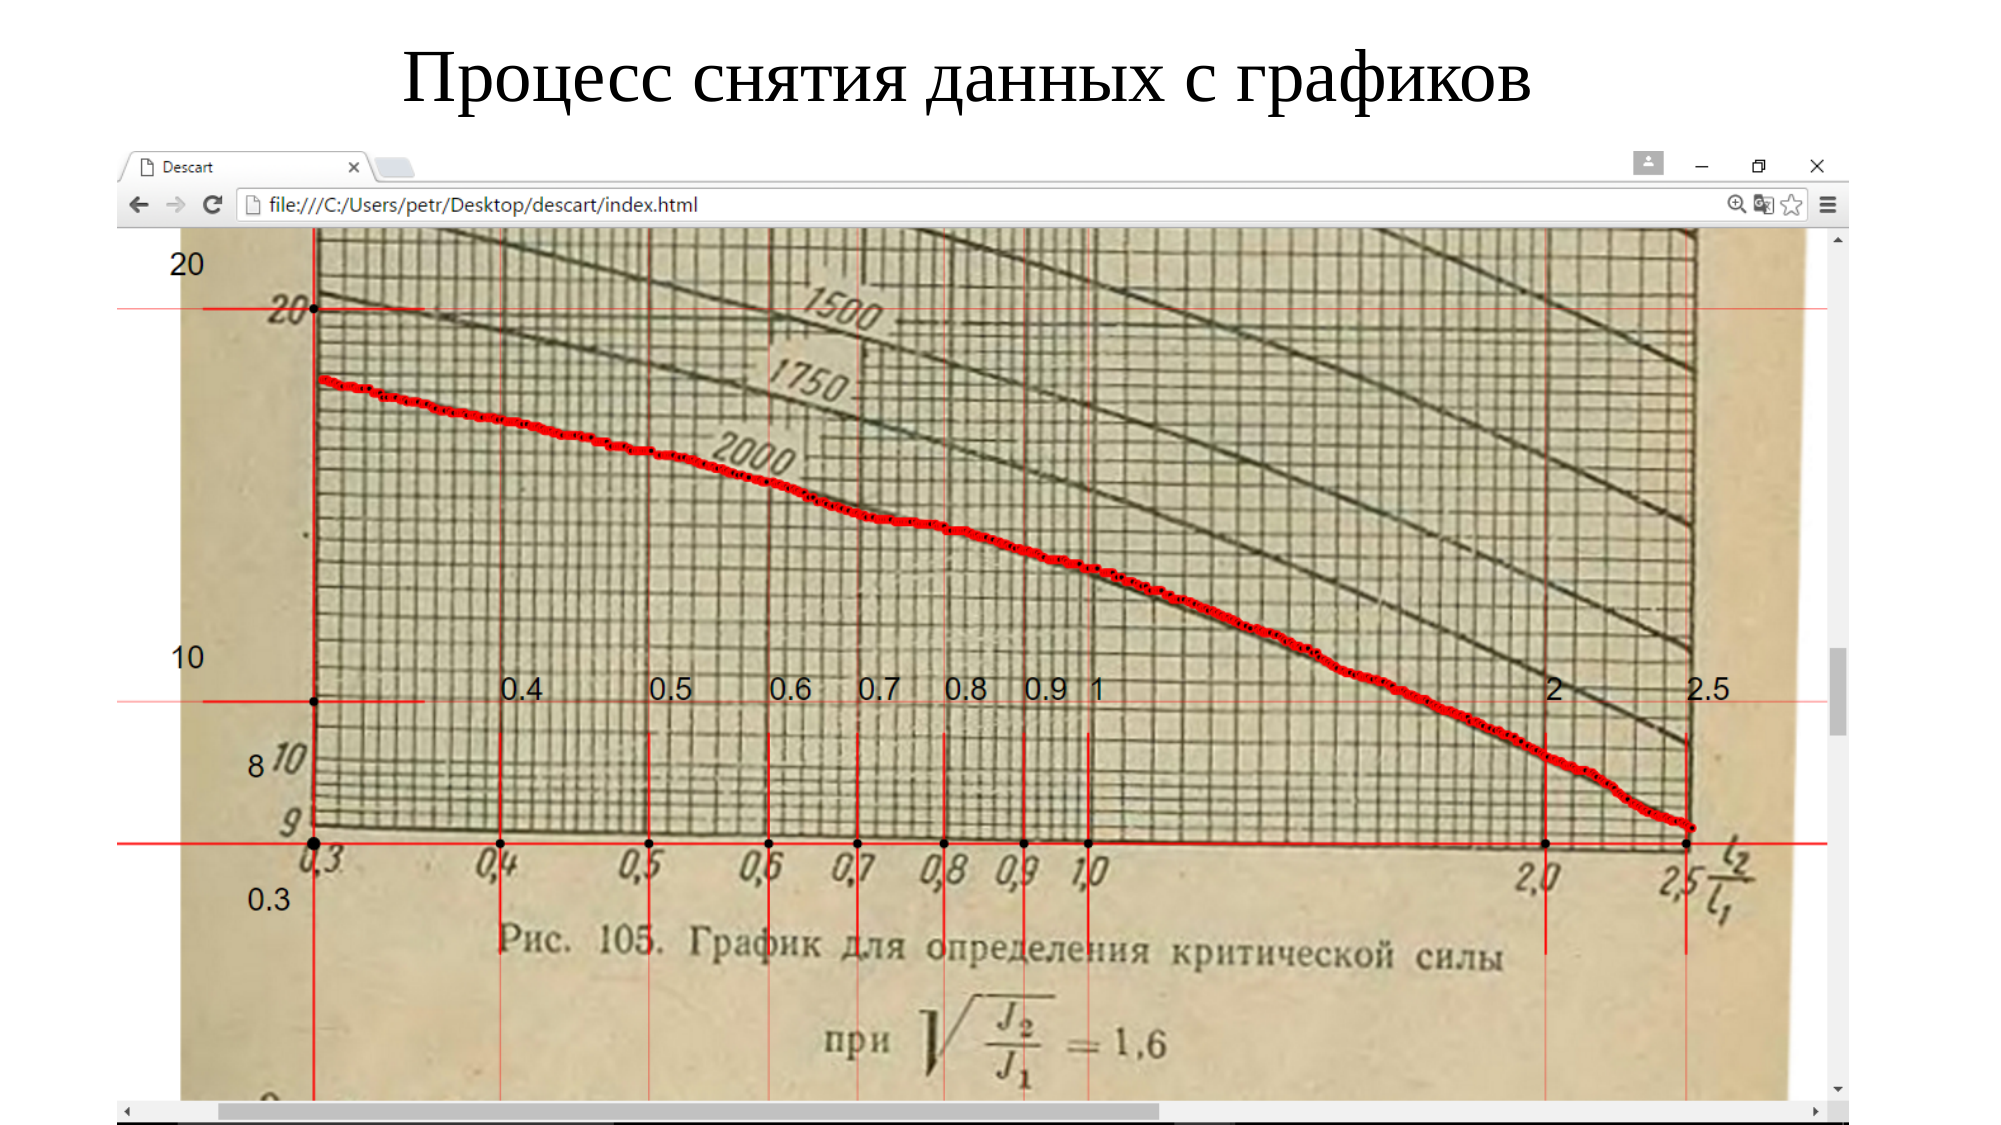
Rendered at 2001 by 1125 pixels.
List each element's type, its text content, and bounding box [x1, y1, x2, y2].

text_box Процесс снятия данных с графиков [53, 6, 1884, 150]
picture [117, 151, 1849, 1125]
